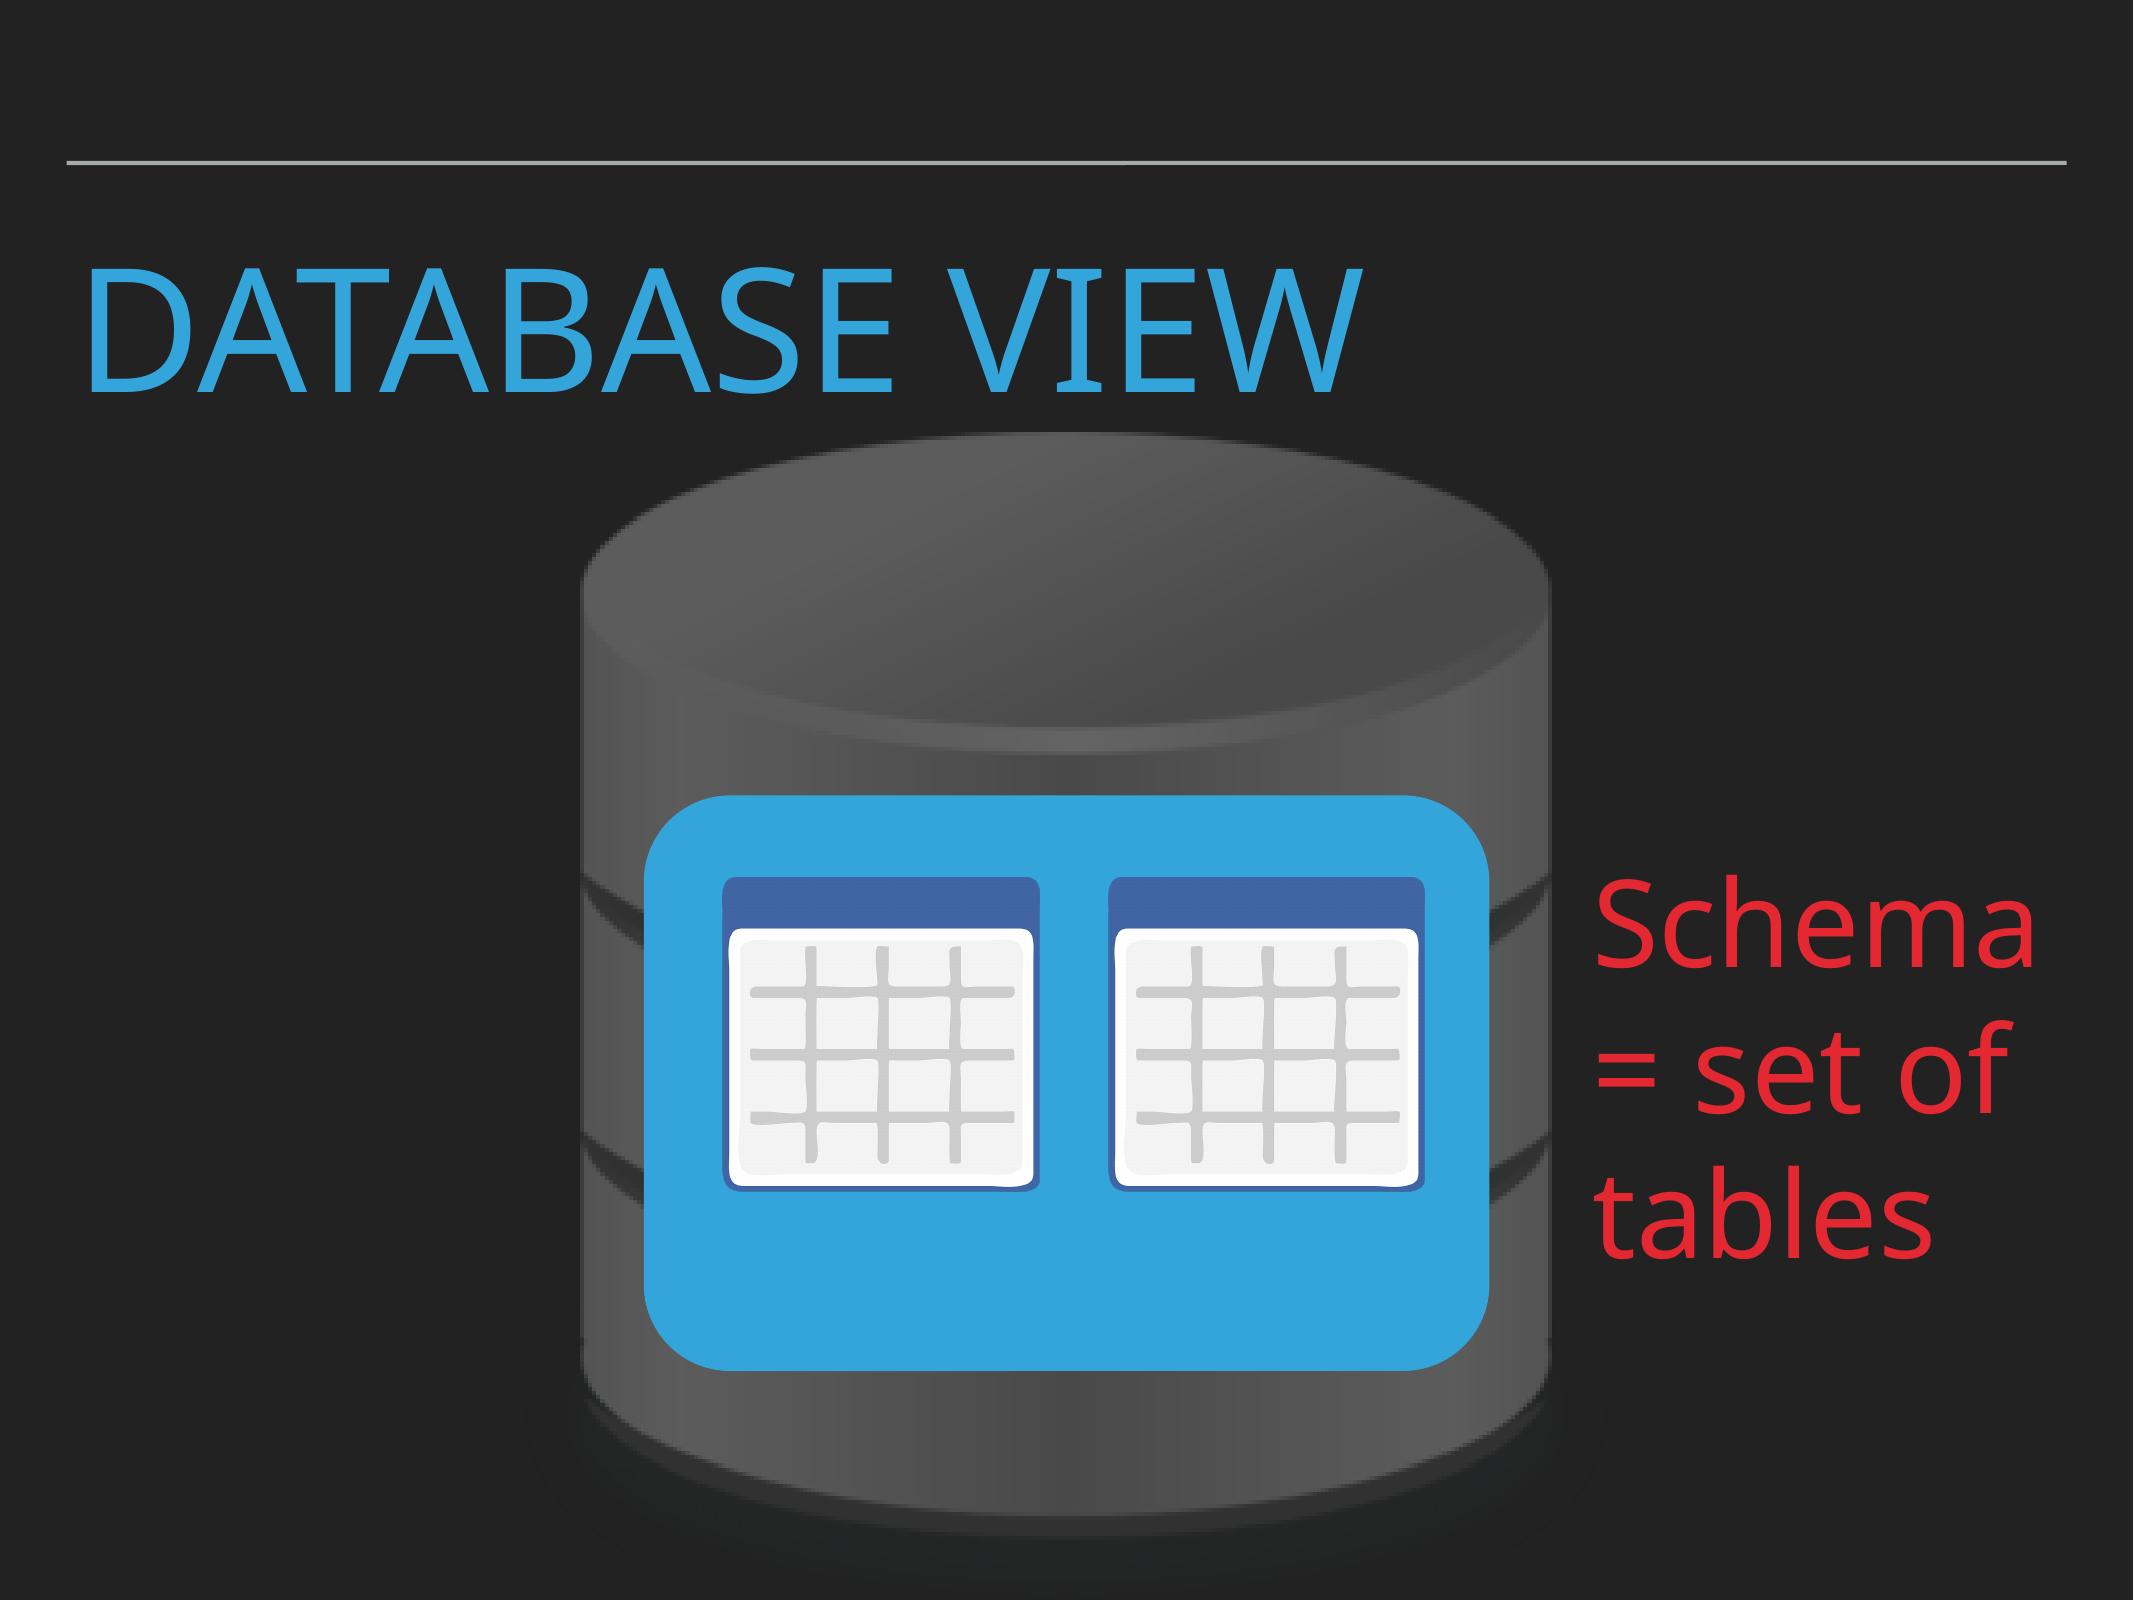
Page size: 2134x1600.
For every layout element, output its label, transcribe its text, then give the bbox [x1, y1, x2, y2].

title Database view [66, 251, 2068, 445]
picture [520, 431, 1613, 1600]
list Schema = set of tables [1613, 777, 2070, 1293]
